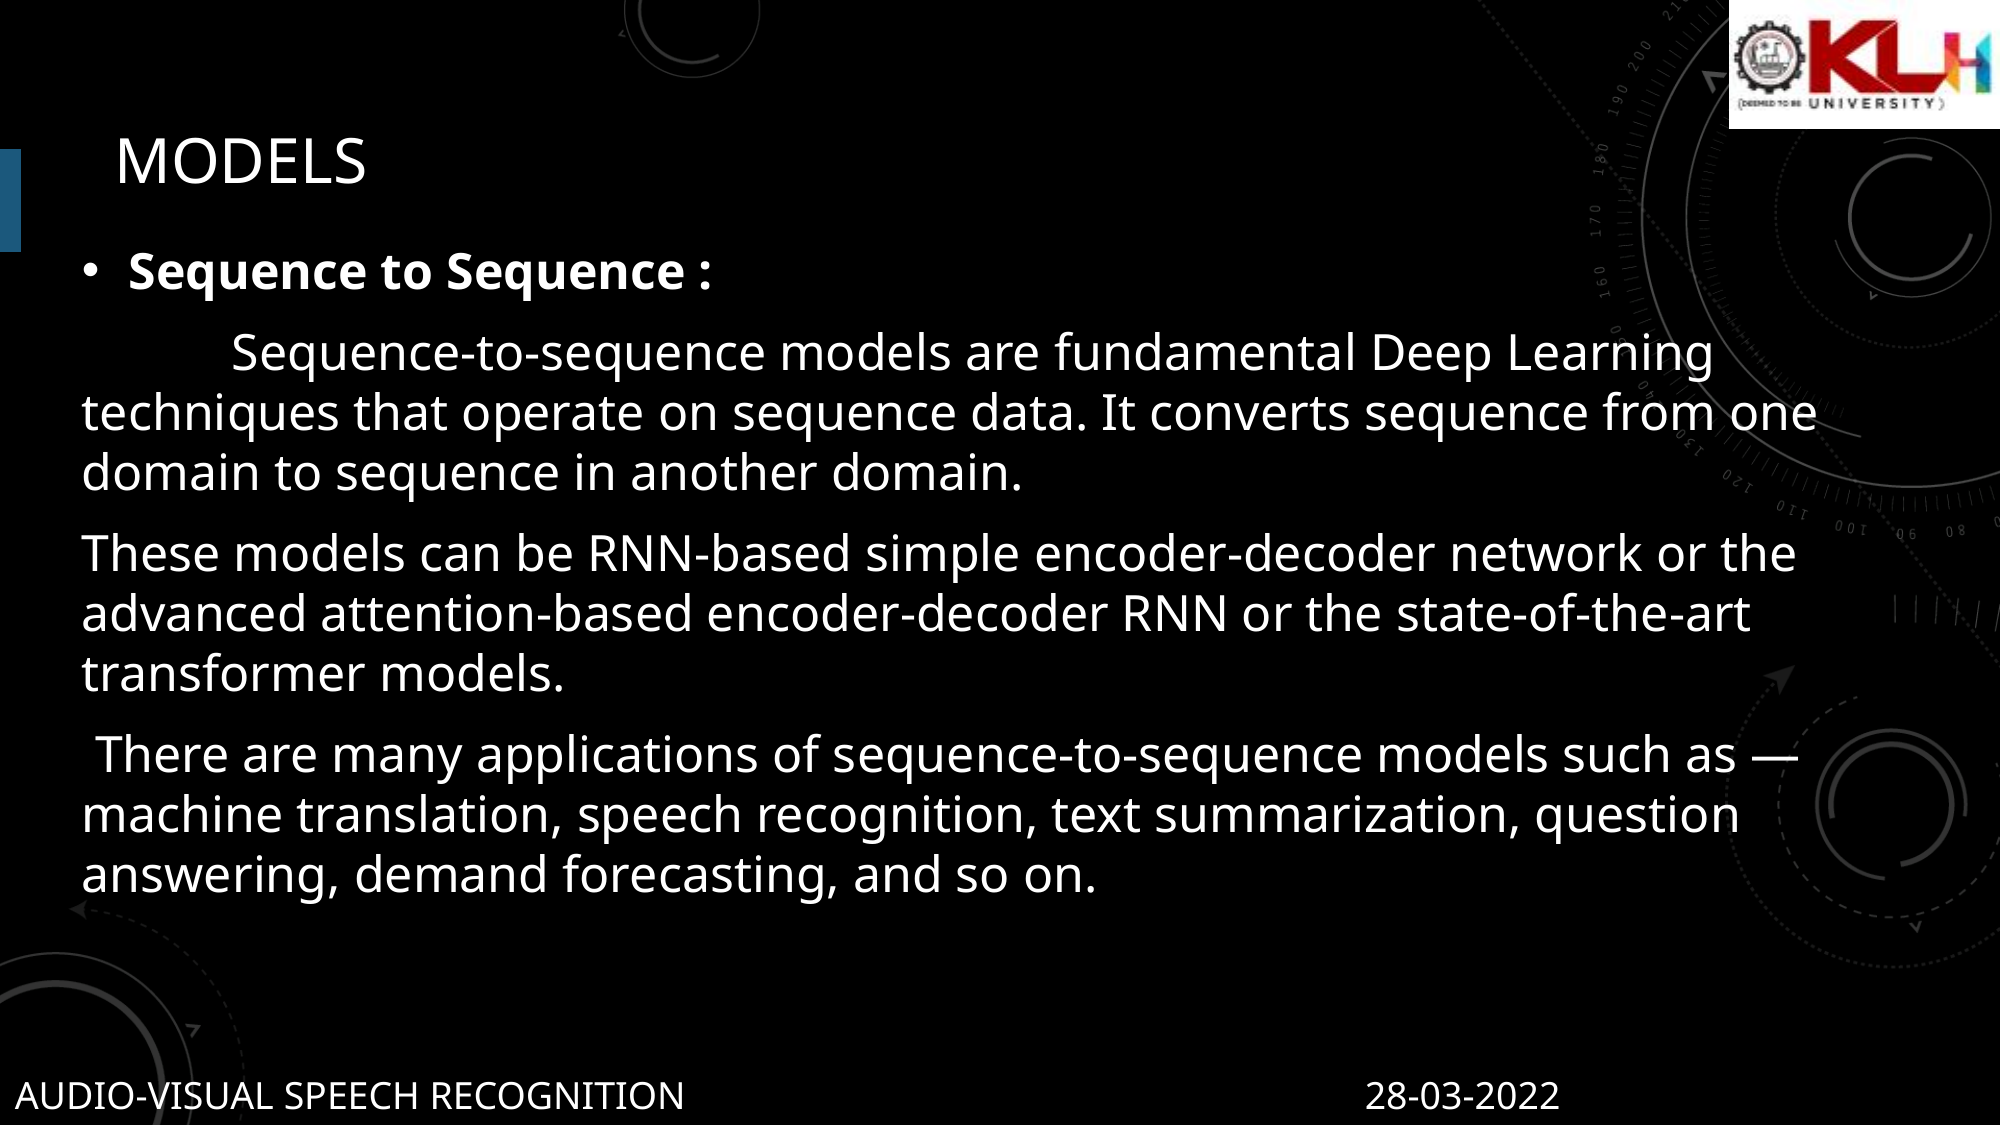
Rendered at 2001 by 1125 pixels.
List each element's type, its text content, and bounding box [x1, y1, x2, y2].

list Sequence to Sequence : Sequence-to-sequence models are fundamental Deep Learning techniques that operate on sequence data. It converts sequence from one domain to sequence in another domain. These models can be RNN-based simple encoder-decoder network or the advanced attention-based encoder-decoder RNN or the state-of-the-art transformer models. There are many applications of sequence-to-sequence models such as — machine translation, speech recognition, text summarization, question answering, demand forecasting, and so on. [66, 232, 1922, 1064]
text_box MODELS [99, 114, 1047, 204]
picture [0, 0, 2000, 1064]
text_box AUDIO-VISUAL SPEECH RECOGNITION 28-03-2022 16 [0, 1064, 2000, 1125]
